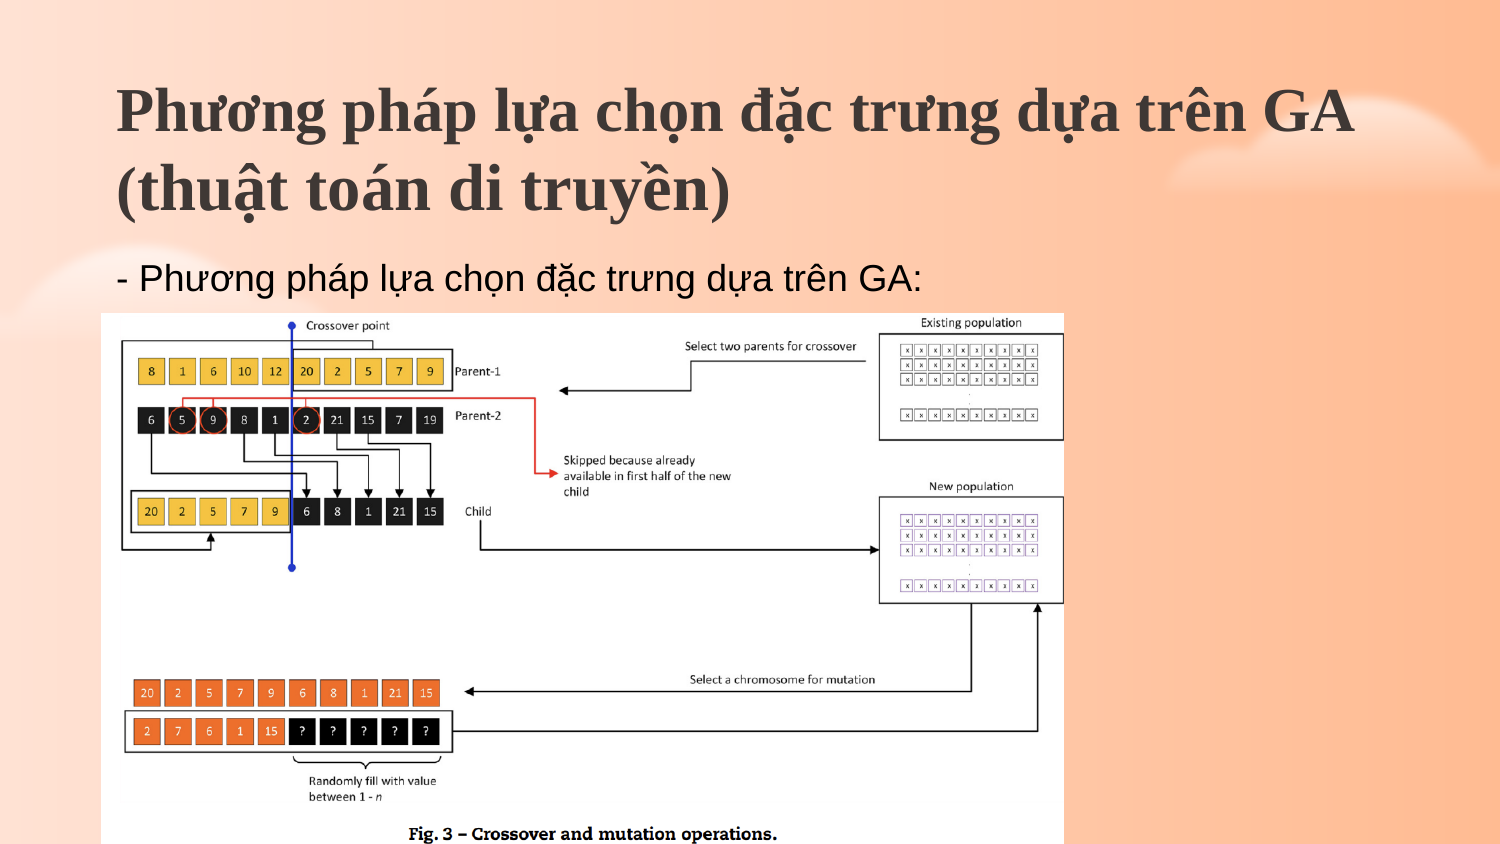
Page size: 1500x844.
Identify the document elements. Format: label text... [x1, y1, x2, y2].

picture [0, 0, 1500, 844]
text_box - Phương pháp lựa chọn đặc trưng dựa trên GA: [101, 247, 1500, 307]
title Phương pháp lựa chọn đặc trưng dựa trên GA (thuật toán di truyền) [101, 68, 1468, 234]
